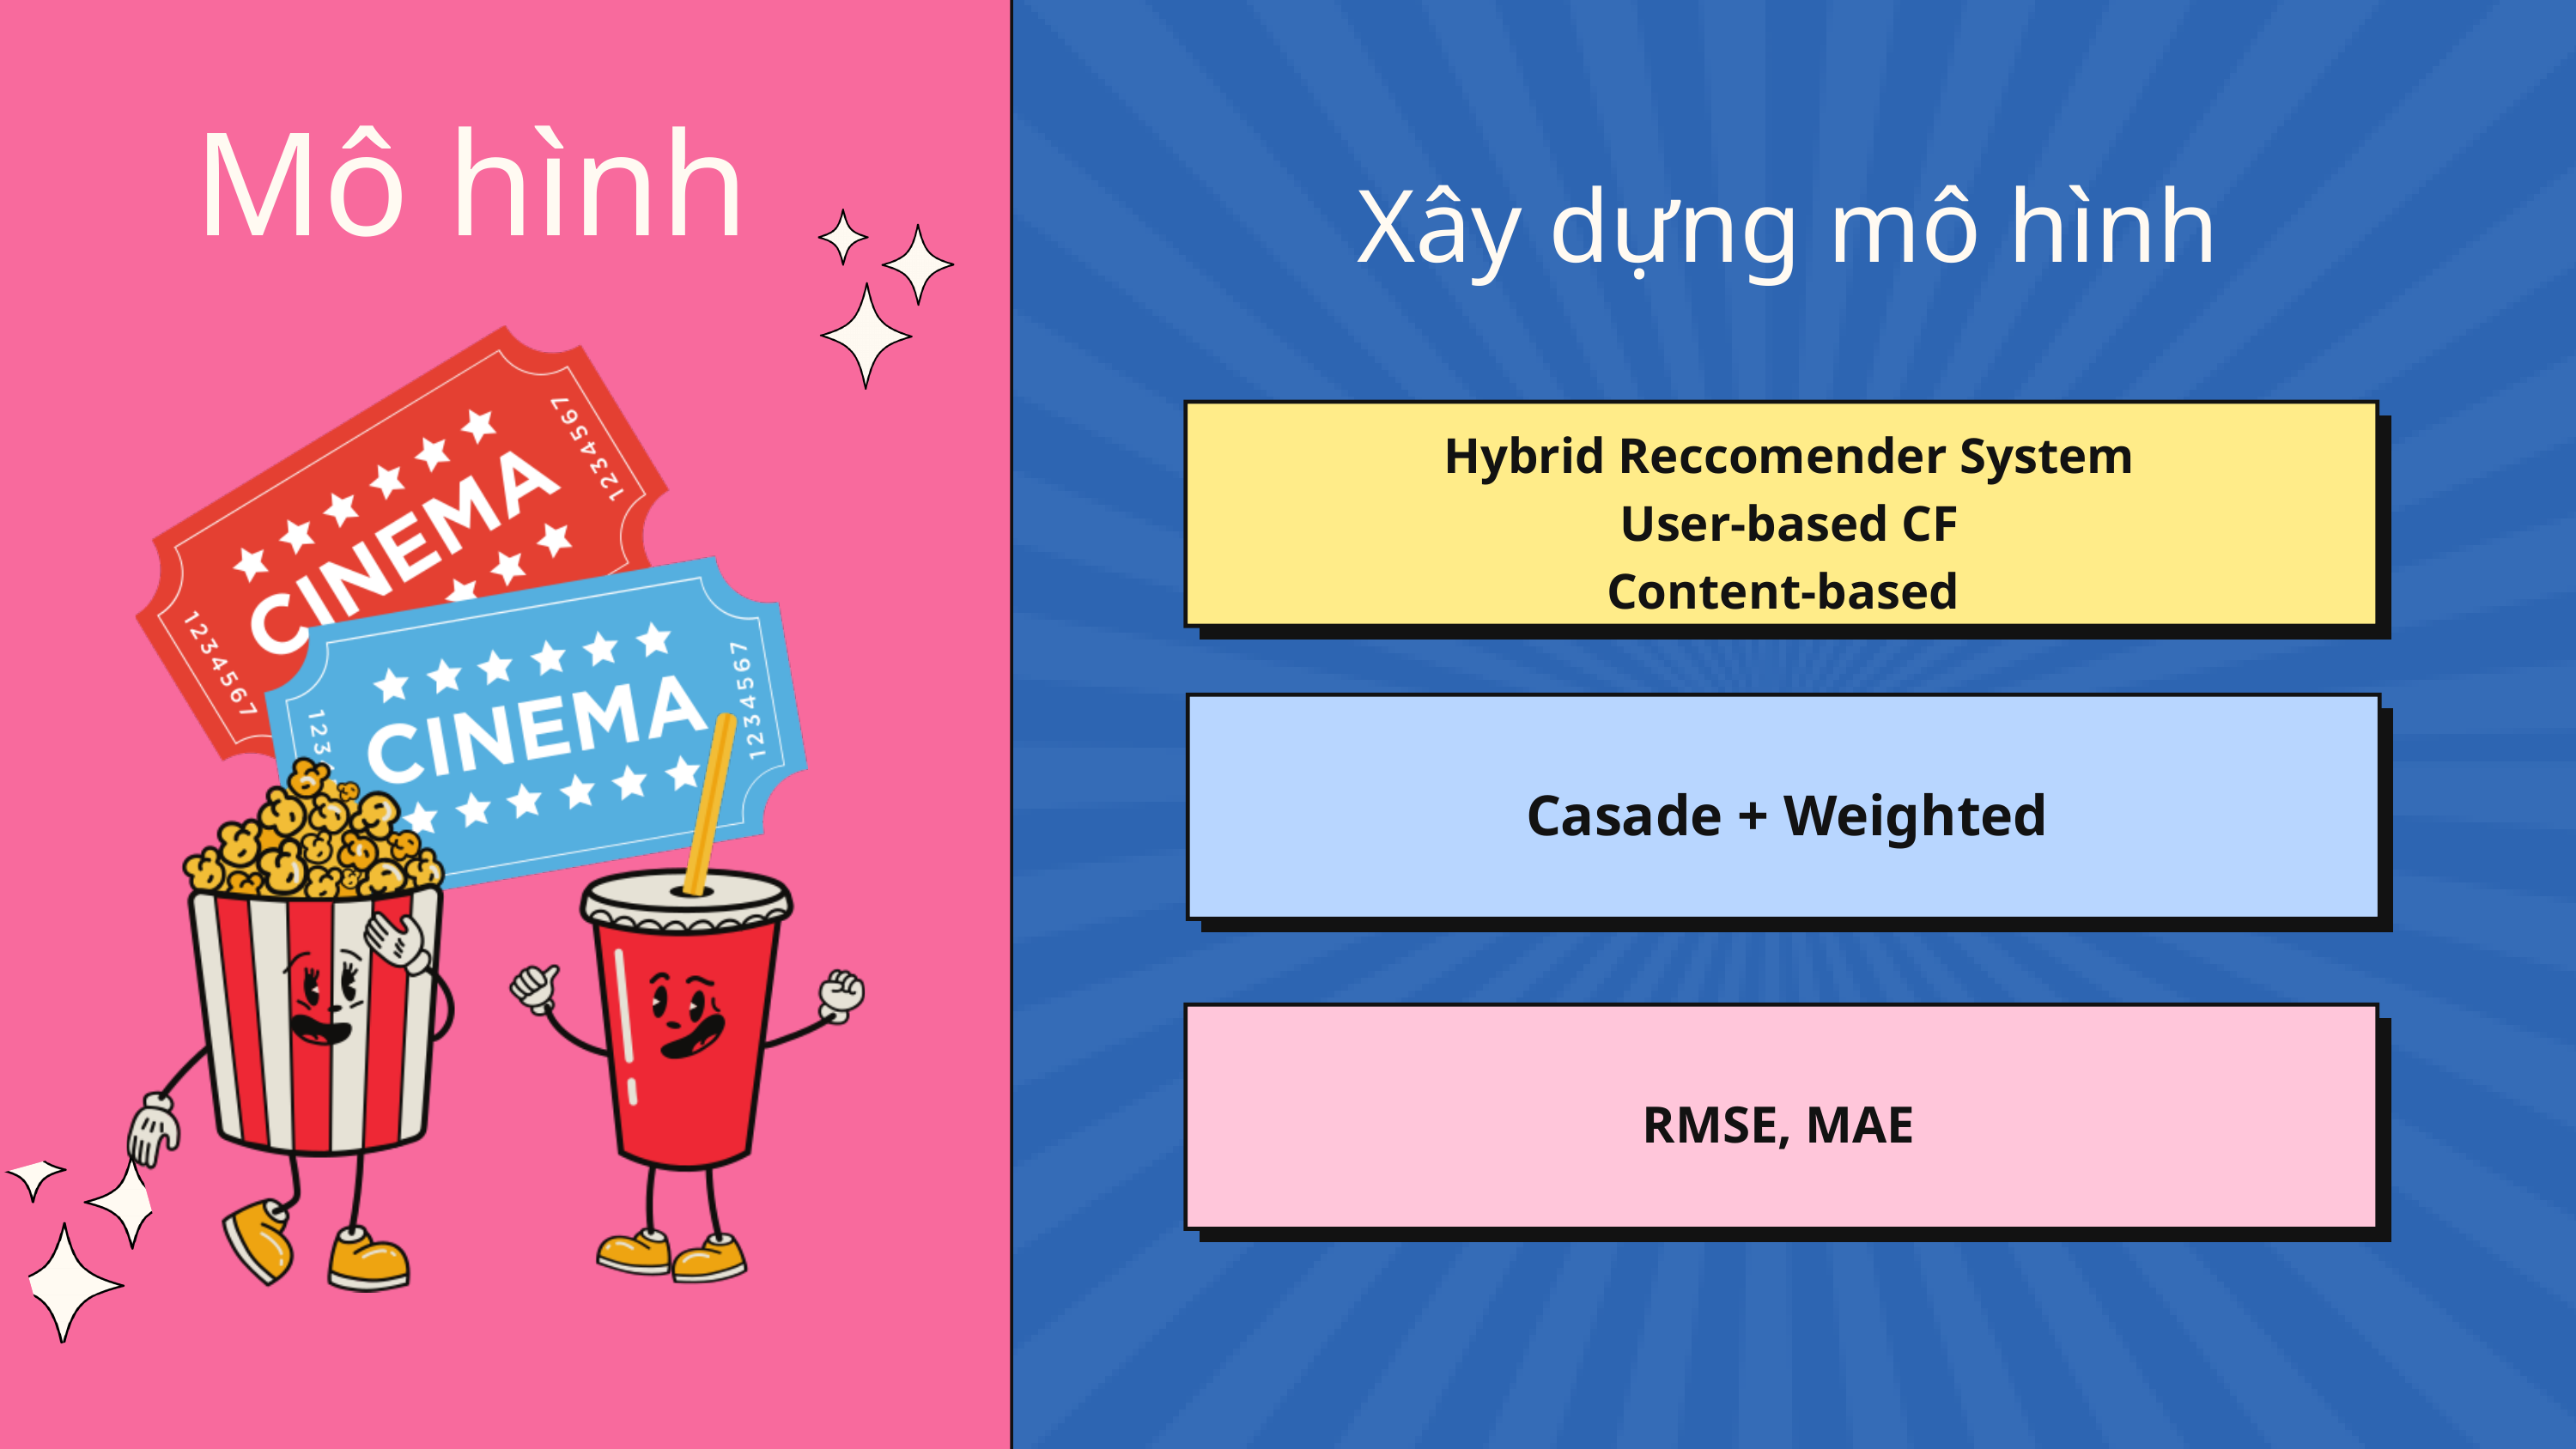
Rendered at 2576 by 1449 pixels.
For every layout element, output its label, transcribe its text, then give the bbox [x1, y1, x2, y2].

text_box Xây dựng mô hình [1185, 172, 2391, 283]
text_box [0, 0, 1014, 1449]
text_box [1183, 399, 2391, 640]
text_box [1017, 0, 2576, 1449]
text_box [1185, 692, 2394, 933]
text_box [1183, 1002, 2391, 1243]
